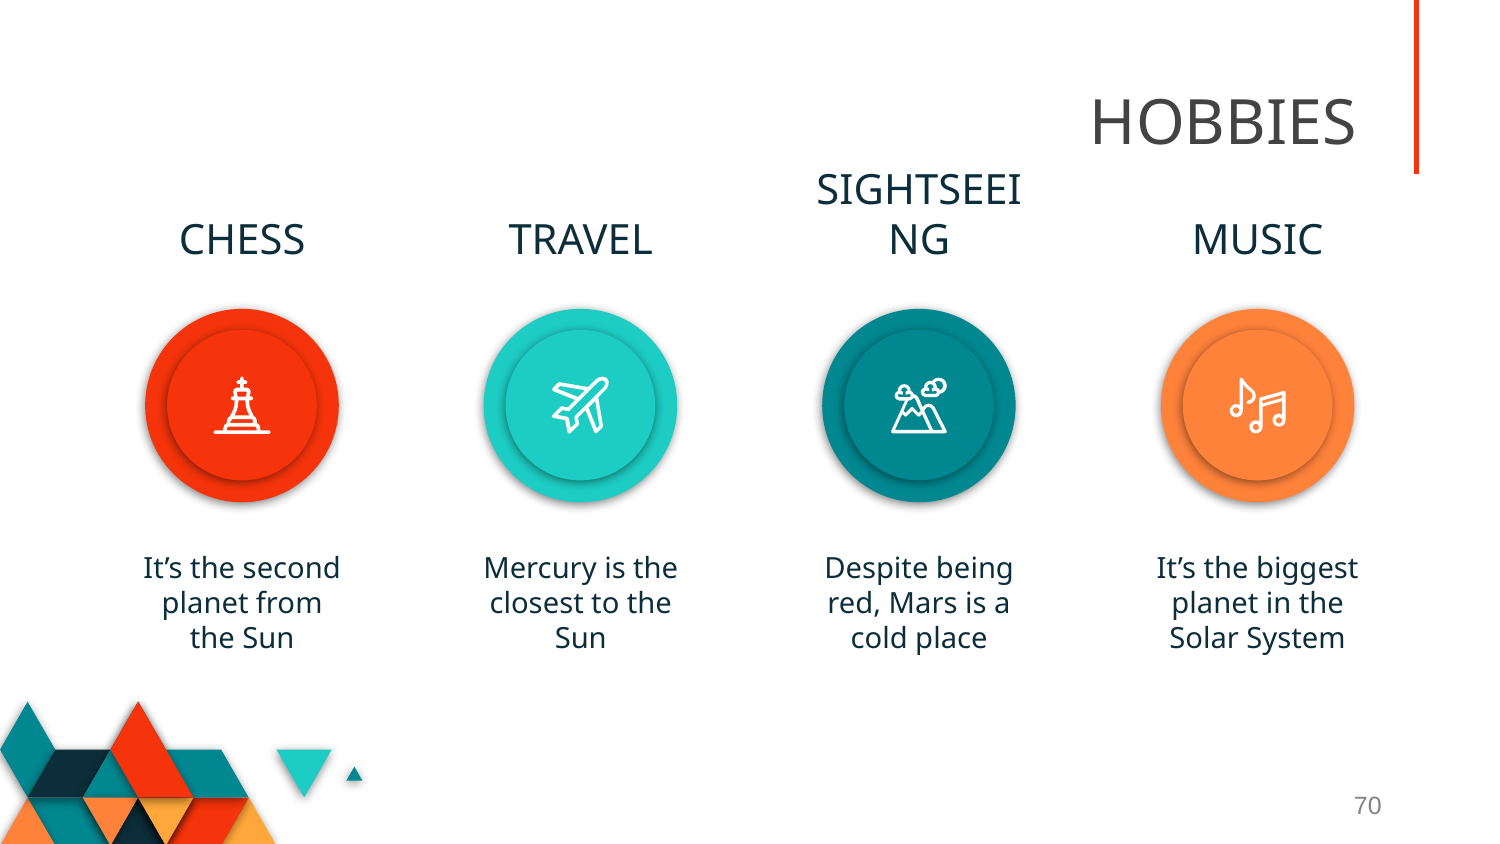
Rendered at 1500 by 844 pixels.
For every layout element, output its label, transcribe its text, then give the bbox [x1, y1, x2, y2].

subtitle MUSIC [1161, 206, 1355, 278]
text_box [551, 376, 609, 434]
text_box [844, 329, 994, 481]
subtitle Mercury is the closest to the Sun [461, 533, 700, 659]
subtitle CHESS [145, 206, 339, 278]
text_box [213, 376, 271, 434]
subtitle SIGHTSEEING [800, 206, 1039, 278]
subtitle Despite being red, Mars is a cold place [800, 533, 1039, 659]
text_box [145, 308, 339, 503]
text_box [505, 329, 656, 481]
subtitle TRAVEL [484, 206, 678, 278]
text_box [822, 308, 1016, 503]
subtitle It’s the biggest planet in the Solar System [1138, 533, 1377, 659]
slide_number 70 [1059, 782, 1397, 828]
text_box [890, 377, 948, 434]
text_box [1182, 329, 1333, 481]
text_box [1229, 377, 1286, 434]
text_box [1160, 308, 1355, 503]
subtitle It’s the second planet from the Sun [123, 533, 362, 659]
title HOBBIES [750, 76, 1372, 172]
text_box [483, 308, 678, 503]
text_box [167, 329, 317, 481]
